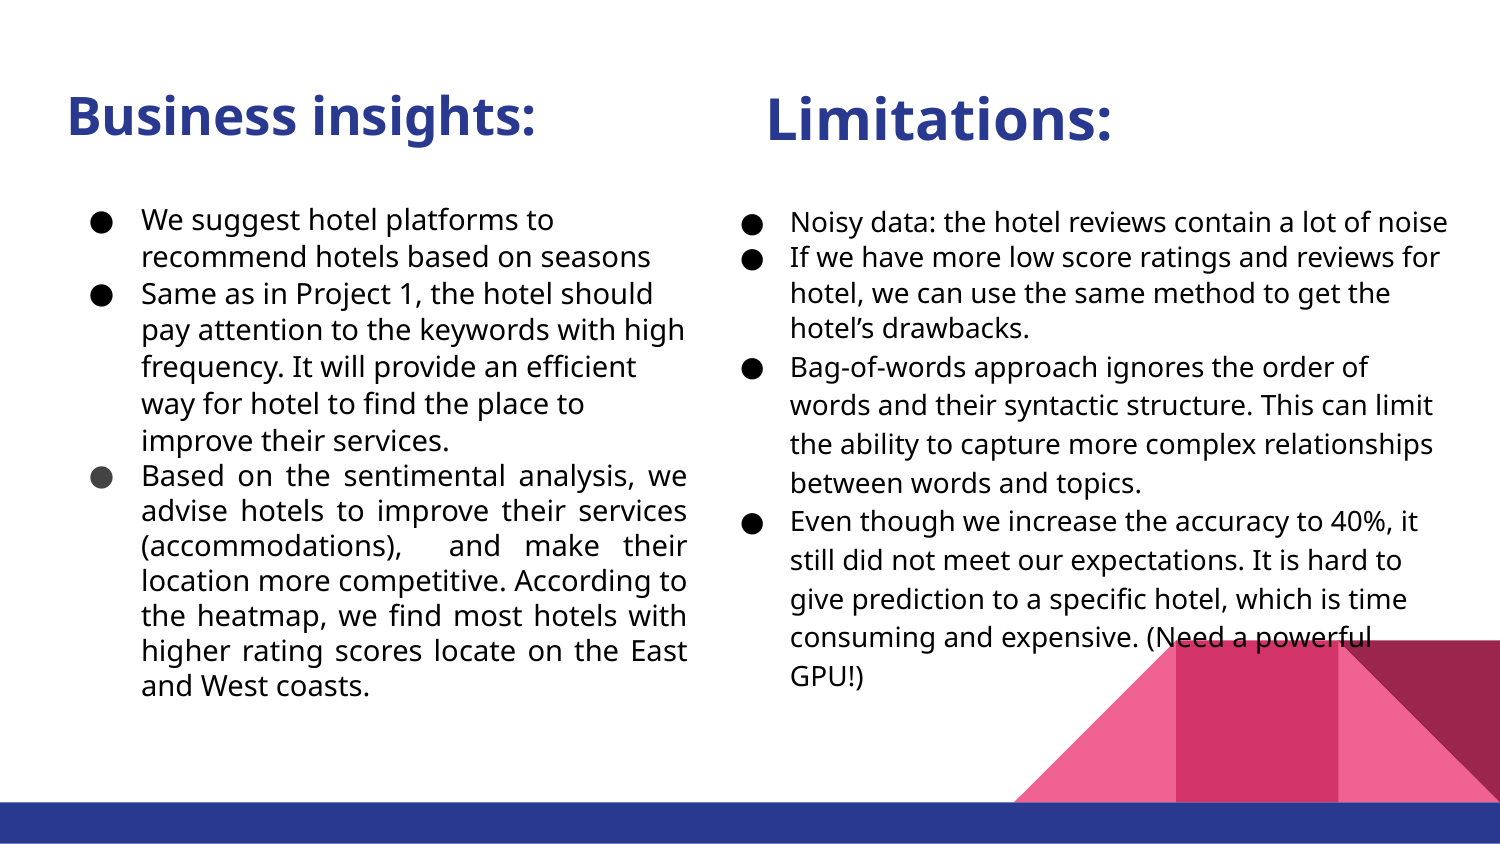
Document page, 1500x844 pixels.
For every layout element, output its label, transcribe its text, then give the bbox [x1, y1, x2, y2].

title Limitations: [750, 67, 1256, 167]
list Noisy data: the hotel reviews contain a lot of noise If we have more low score ratings and reviews for hotel, we can use the same method to get the hotel’s drawbacks. Bag-of-words approach ignores the order of words and their syntactic structure. This can limit the ability to capture more complex relationships between words and topics. Even though we increase the accuracy to 40%, it still did not meet our expectations. It is hard to give prediction to a specific hotel, which is time consuming and expensive. (Need a powerful GPU!) [703, 184, 1465, 733]
list We suggest hotel platforms to recommend hotels based on seasons Same as in Project 1, the hotel should pay attention to the keywords with high frequency. It will provide an efficient way for hotel to find the place to improve their services. Based on the sentimental analysis, we advise hotels to improve their services (accommodations), and make their location more competitive. According to the heatmap, we find most hotels with higher rating scores locate on the East and West coasts. [51, 184, 703, 733]
title Business insights: [51, 67, 557, 167]
